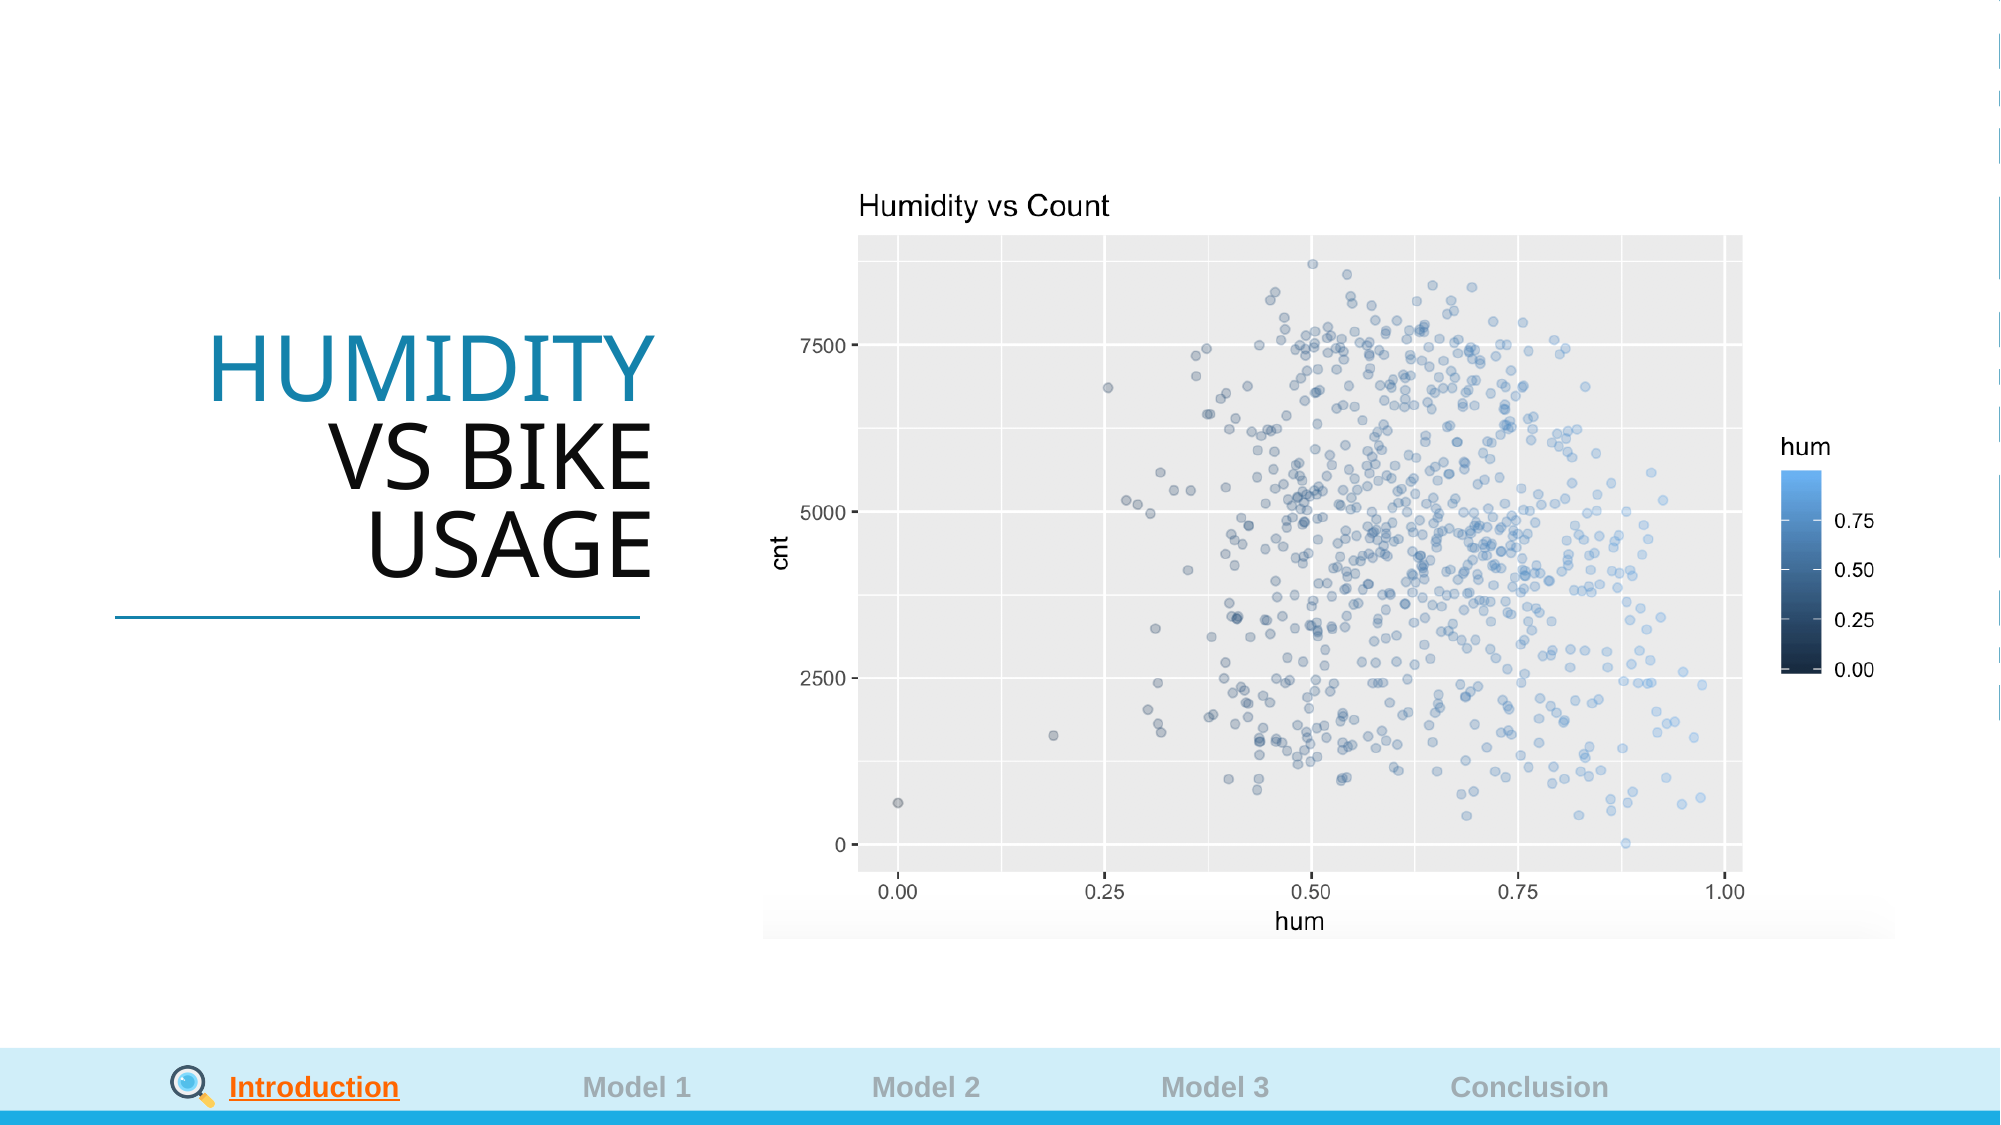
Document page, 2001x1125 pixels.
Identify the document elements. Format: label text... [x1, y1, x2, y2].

text_box [0, 0, 2000, 1046]
picture [763, 186, 1896, 939]
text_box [0, 1047, 2000, 1125]
title HUMIDITY VS BIKE USAGE [116, 104, 672, 603]
